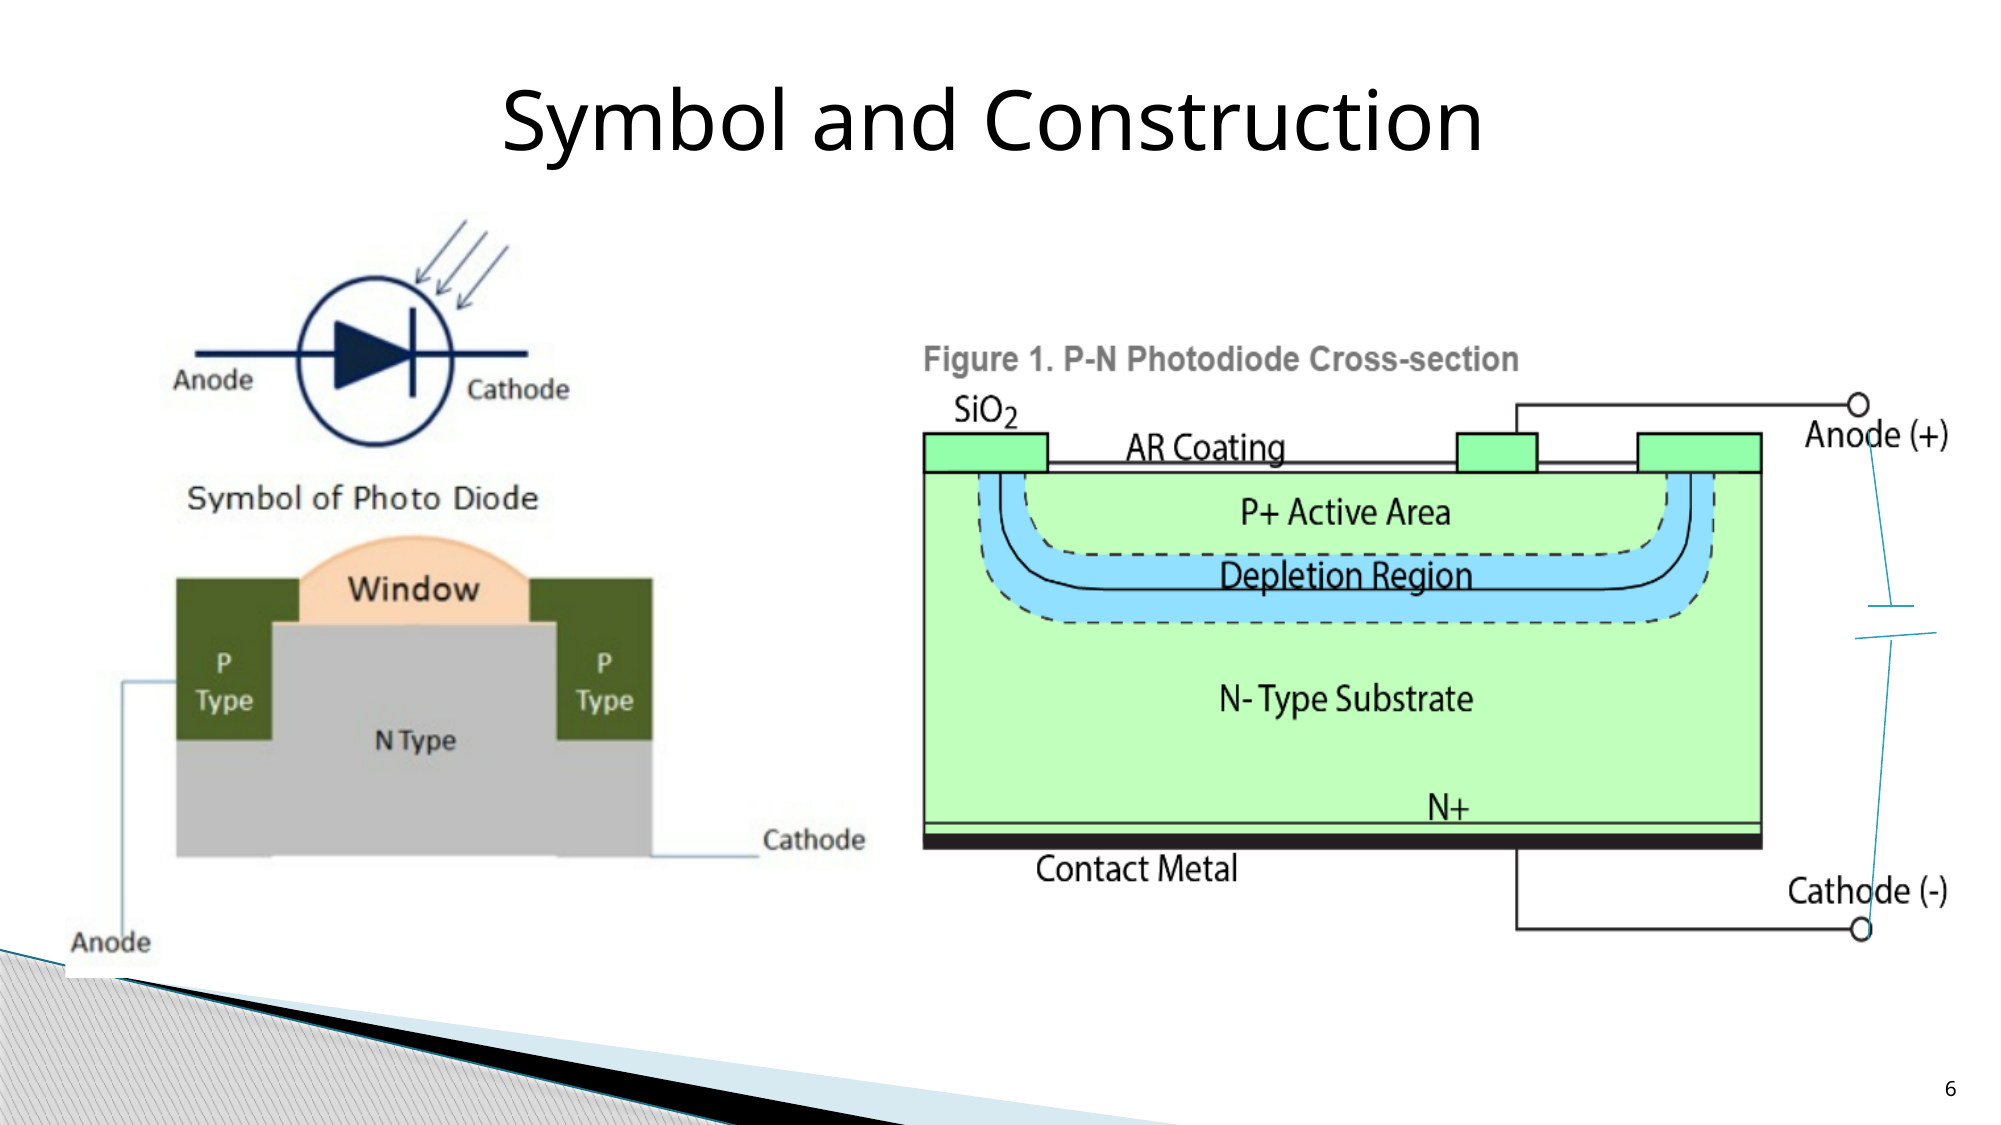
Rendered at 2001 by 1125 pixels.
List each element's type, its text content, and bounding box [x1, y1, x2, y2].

slide_number 6 [1891, 1051, 1972, 1112]
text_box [1868, 639, 1892, 939]
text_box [1868, 430, 1892, 607]
text_box Symbol and Construction [209, 60, 1779, 175]
picture [65, 196, 1990, 978]
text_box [1854, 632, 1937, 639]
